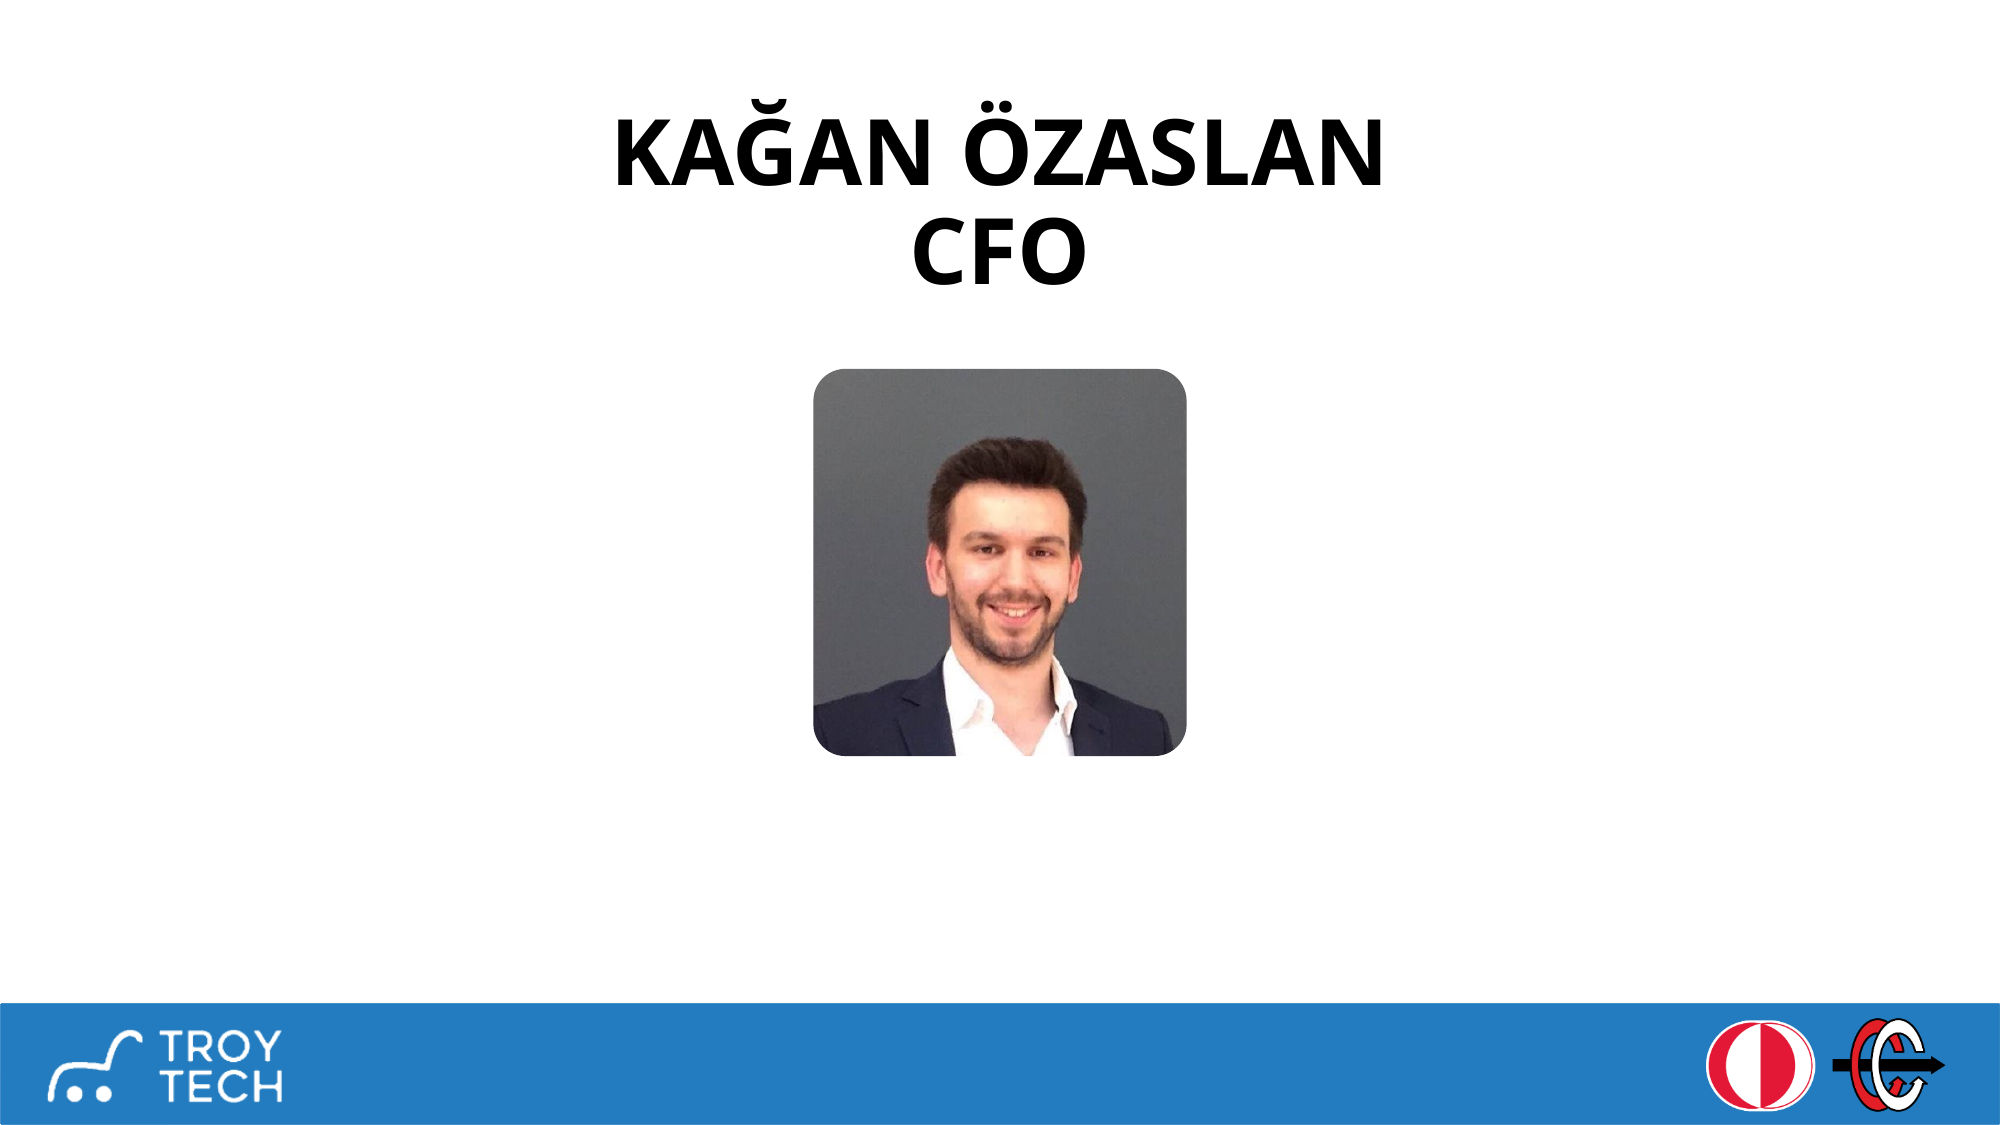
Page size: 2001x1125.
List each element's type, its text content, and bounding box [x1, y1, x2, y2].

title KAĞAN ÖZASLAN CFO [137, 96, 1863, 314]
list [813, 368, 1187, 757]
picture [0, 1003, 2000, 1125]
